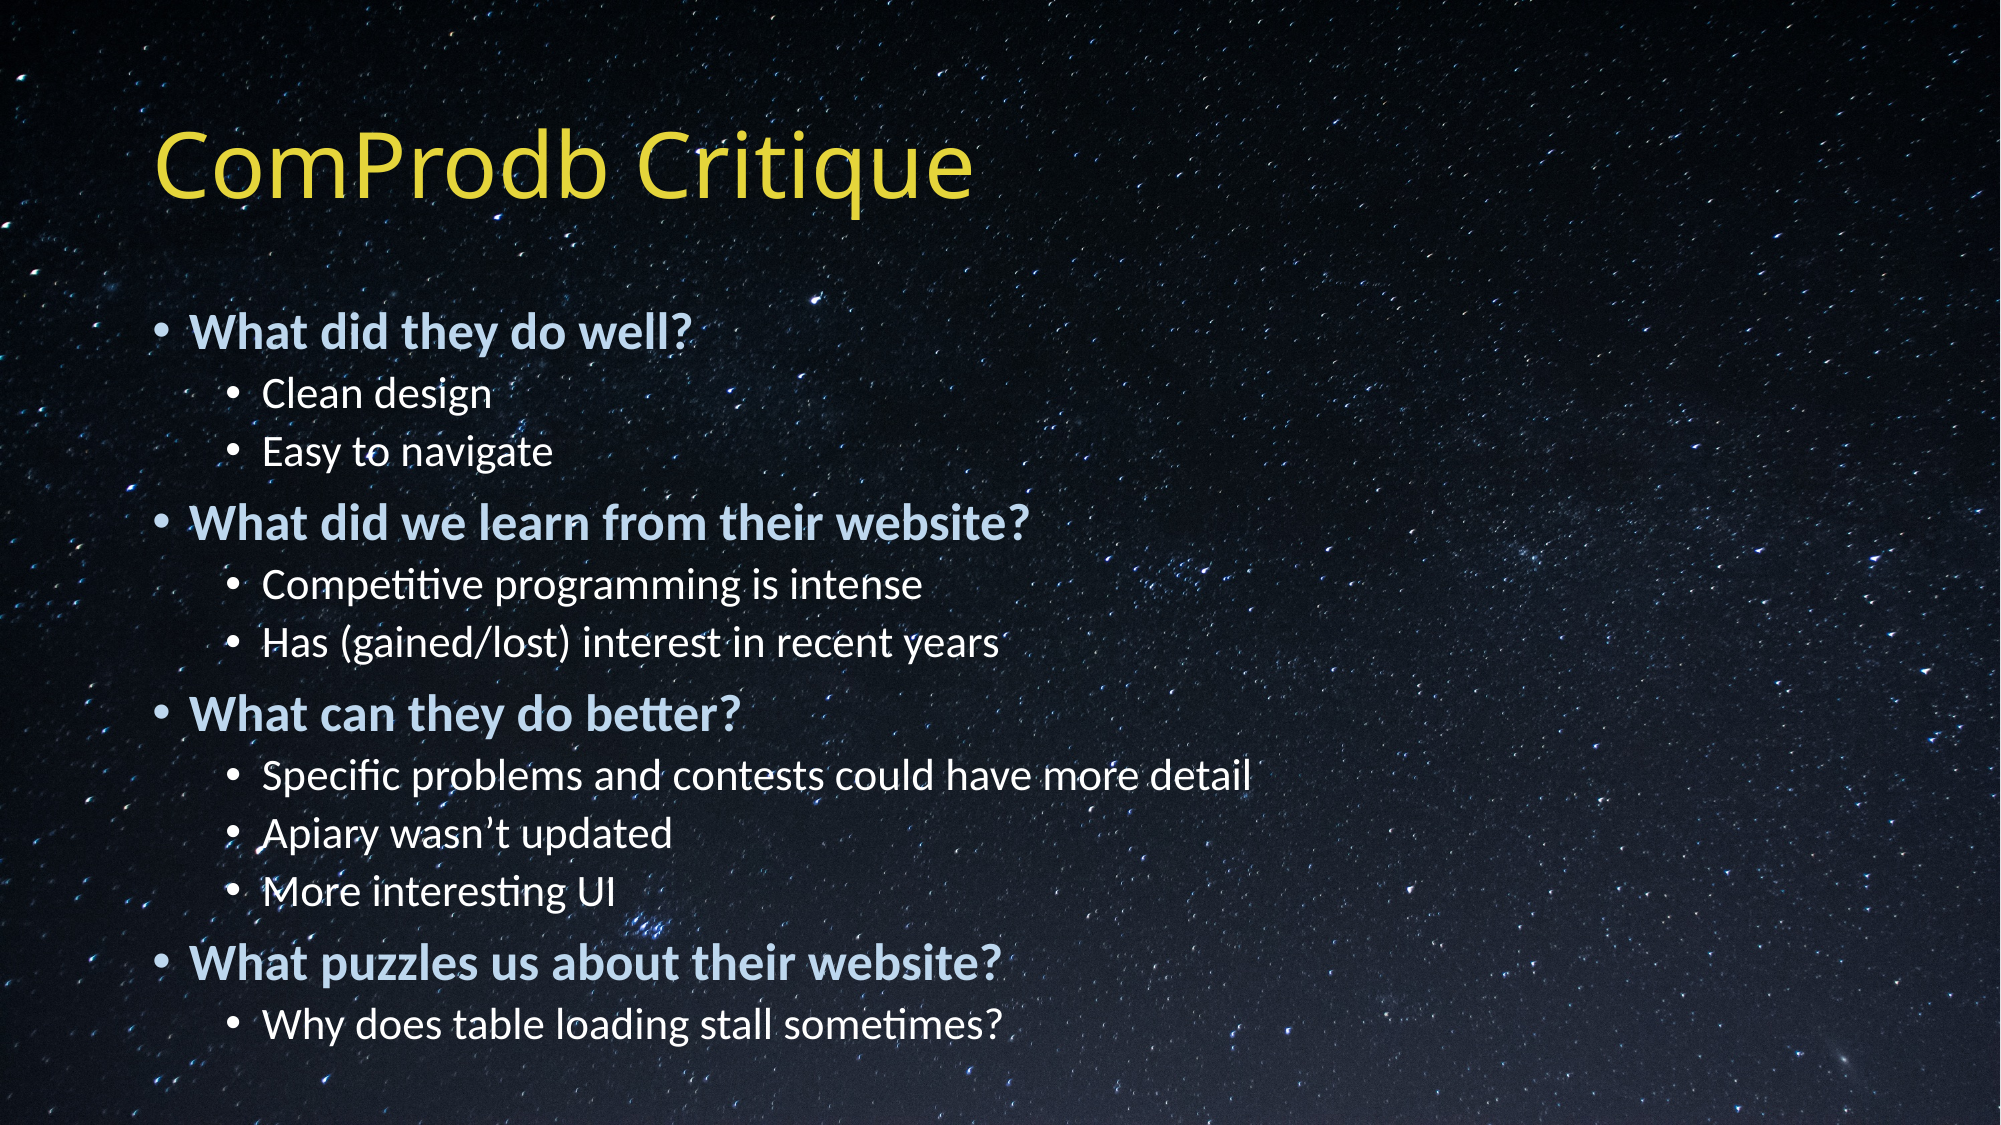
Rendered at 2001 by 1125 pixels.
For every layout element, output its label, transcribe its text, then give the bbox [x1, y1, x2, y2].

title ComProdb Critique [137, 59, 1863, 278]
picture [0, 0, 2001, 1125]
list What did they do well? Clean design Easy to navigate What did we learn from their website? Competitive programming is intense Has (gained/lost) interest in recent years What can they do better? Specific problems and contests could have more detail Apiary wasn’t updated More interesting UI What puzzles us about their website? Why does table loading stall sometimes? [137, 296, 1586, 1060]
